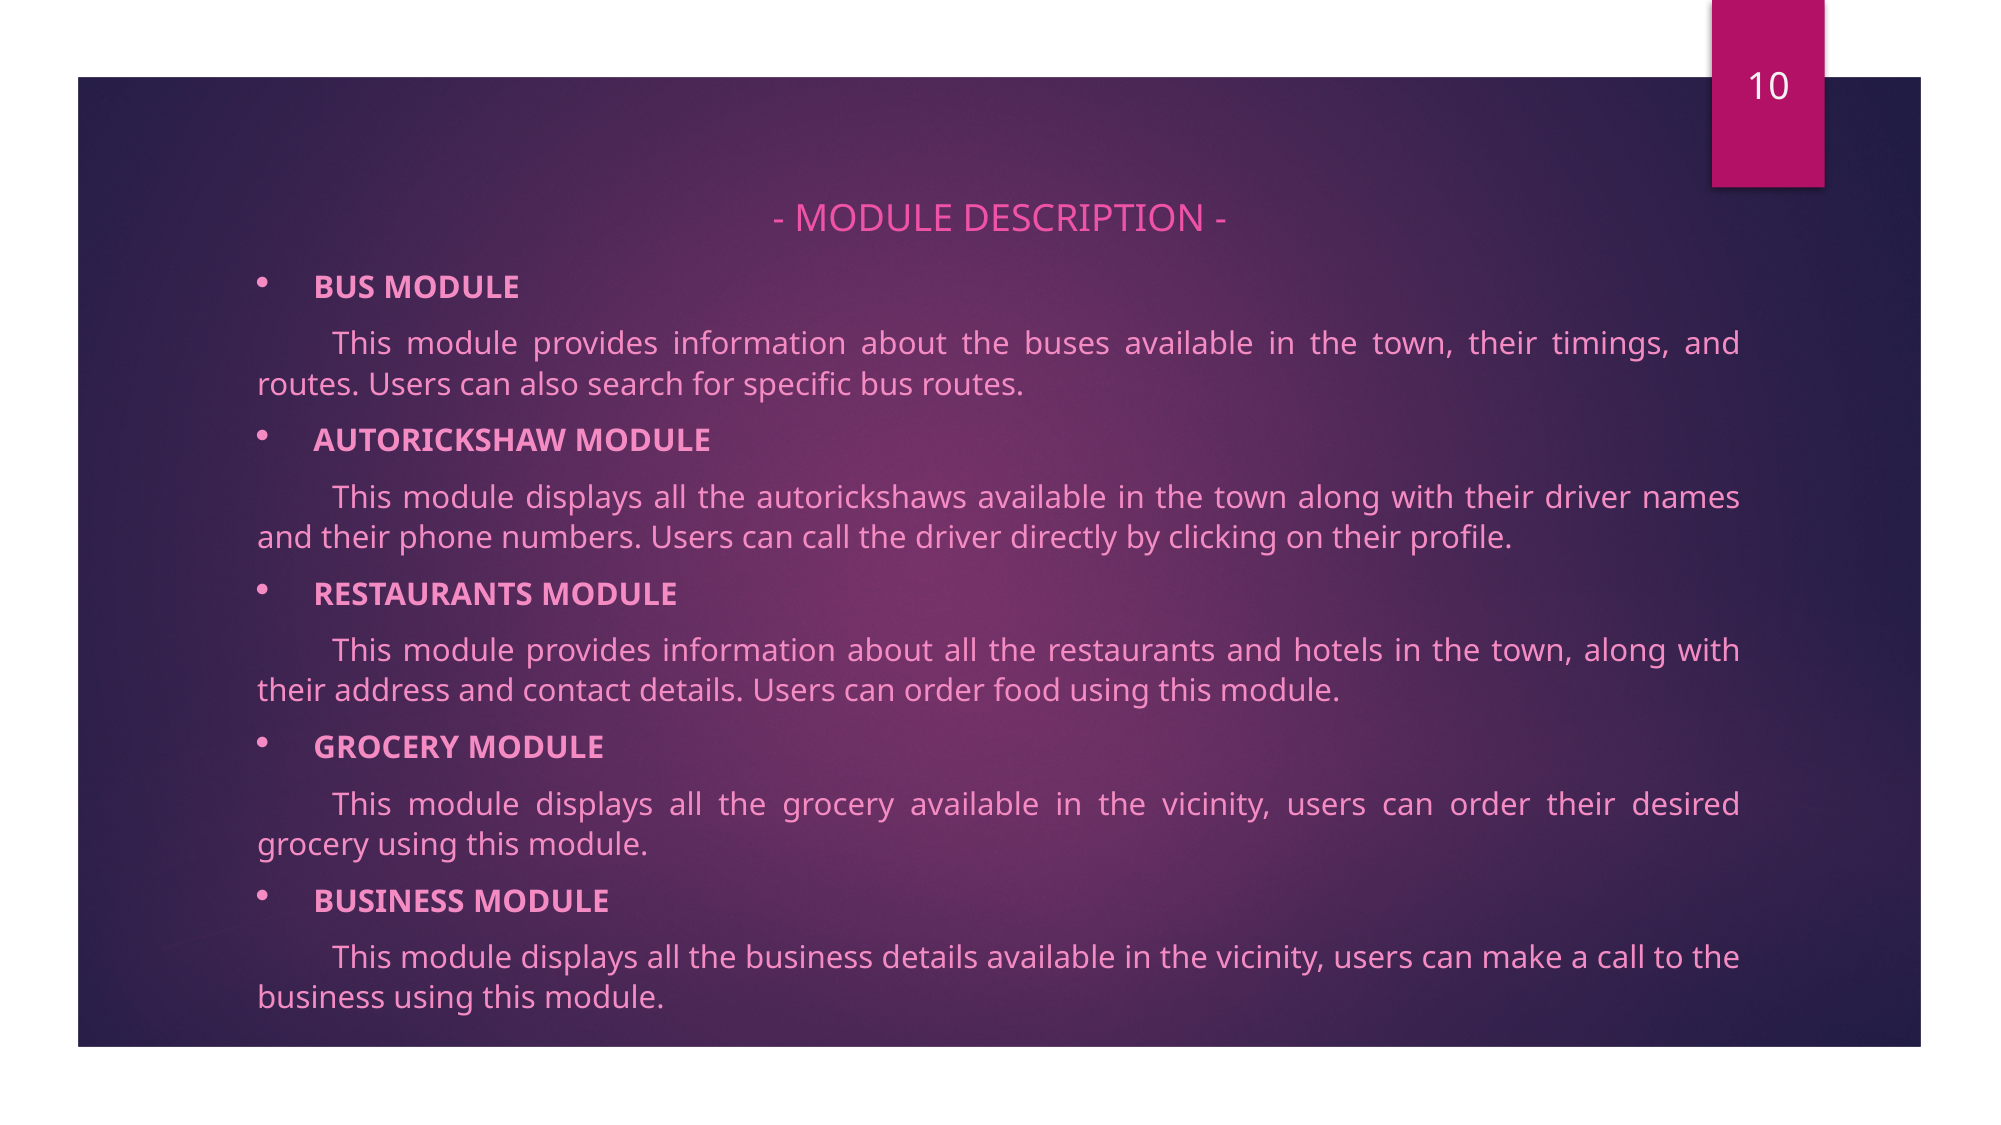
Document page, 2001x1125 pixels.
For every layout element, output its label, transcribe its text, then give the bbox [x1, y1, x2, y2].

text_box 10 [1711, 54, 1825, 115]
subtitle - Module description - [276, 186, 1724, 257]
text_box BUS MODULE This module provides information about the buses available in the town, their timings, and routes. Users can also search for specific bus routes. AUTORICKSHAW MODULE This module displays all the autorickshaws available in the town along with their driver names and their phone numbers. Users can call the driver directly by clicking on their profile. RESTAURANTS MODULE This module provides information about all the restaurants and hotels in the town, along with their address and contact details. Users can order food using this module. GROCERY MODULE This module displays all the grocery available in the vicinity, users can order their desired grocery using this module. BUSINESS MODULE This module displays all the business details available in the vicinity, users can make a call to the business using this module. [242, 257, 1758, 1125]
